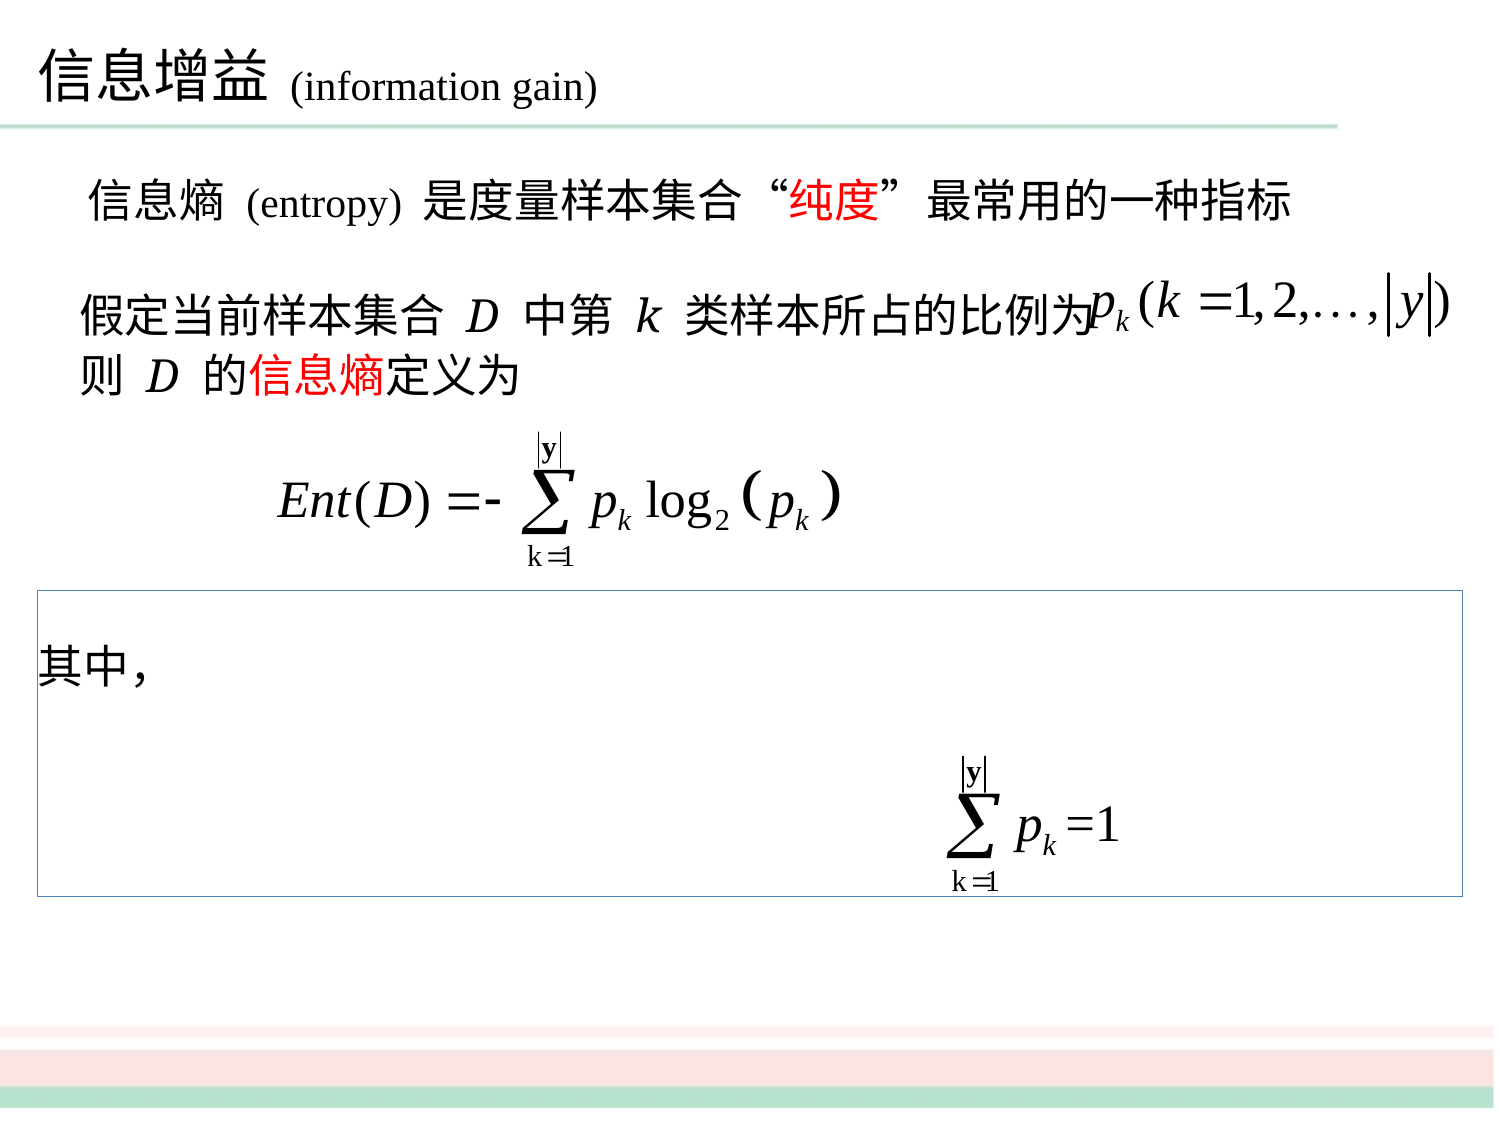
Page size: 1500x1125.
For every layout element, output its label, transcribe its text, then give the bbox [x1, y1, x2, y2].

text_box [37, 590, 1463, 904]
text_box 信息增益 [37, 52, 271, 79]
picture [0, 80, 1500, 1108]
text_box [267, 420, 847, 579]
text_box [1074, 260, 1461, 349]
text_box (information gain) [290, 58, 599, 79]
